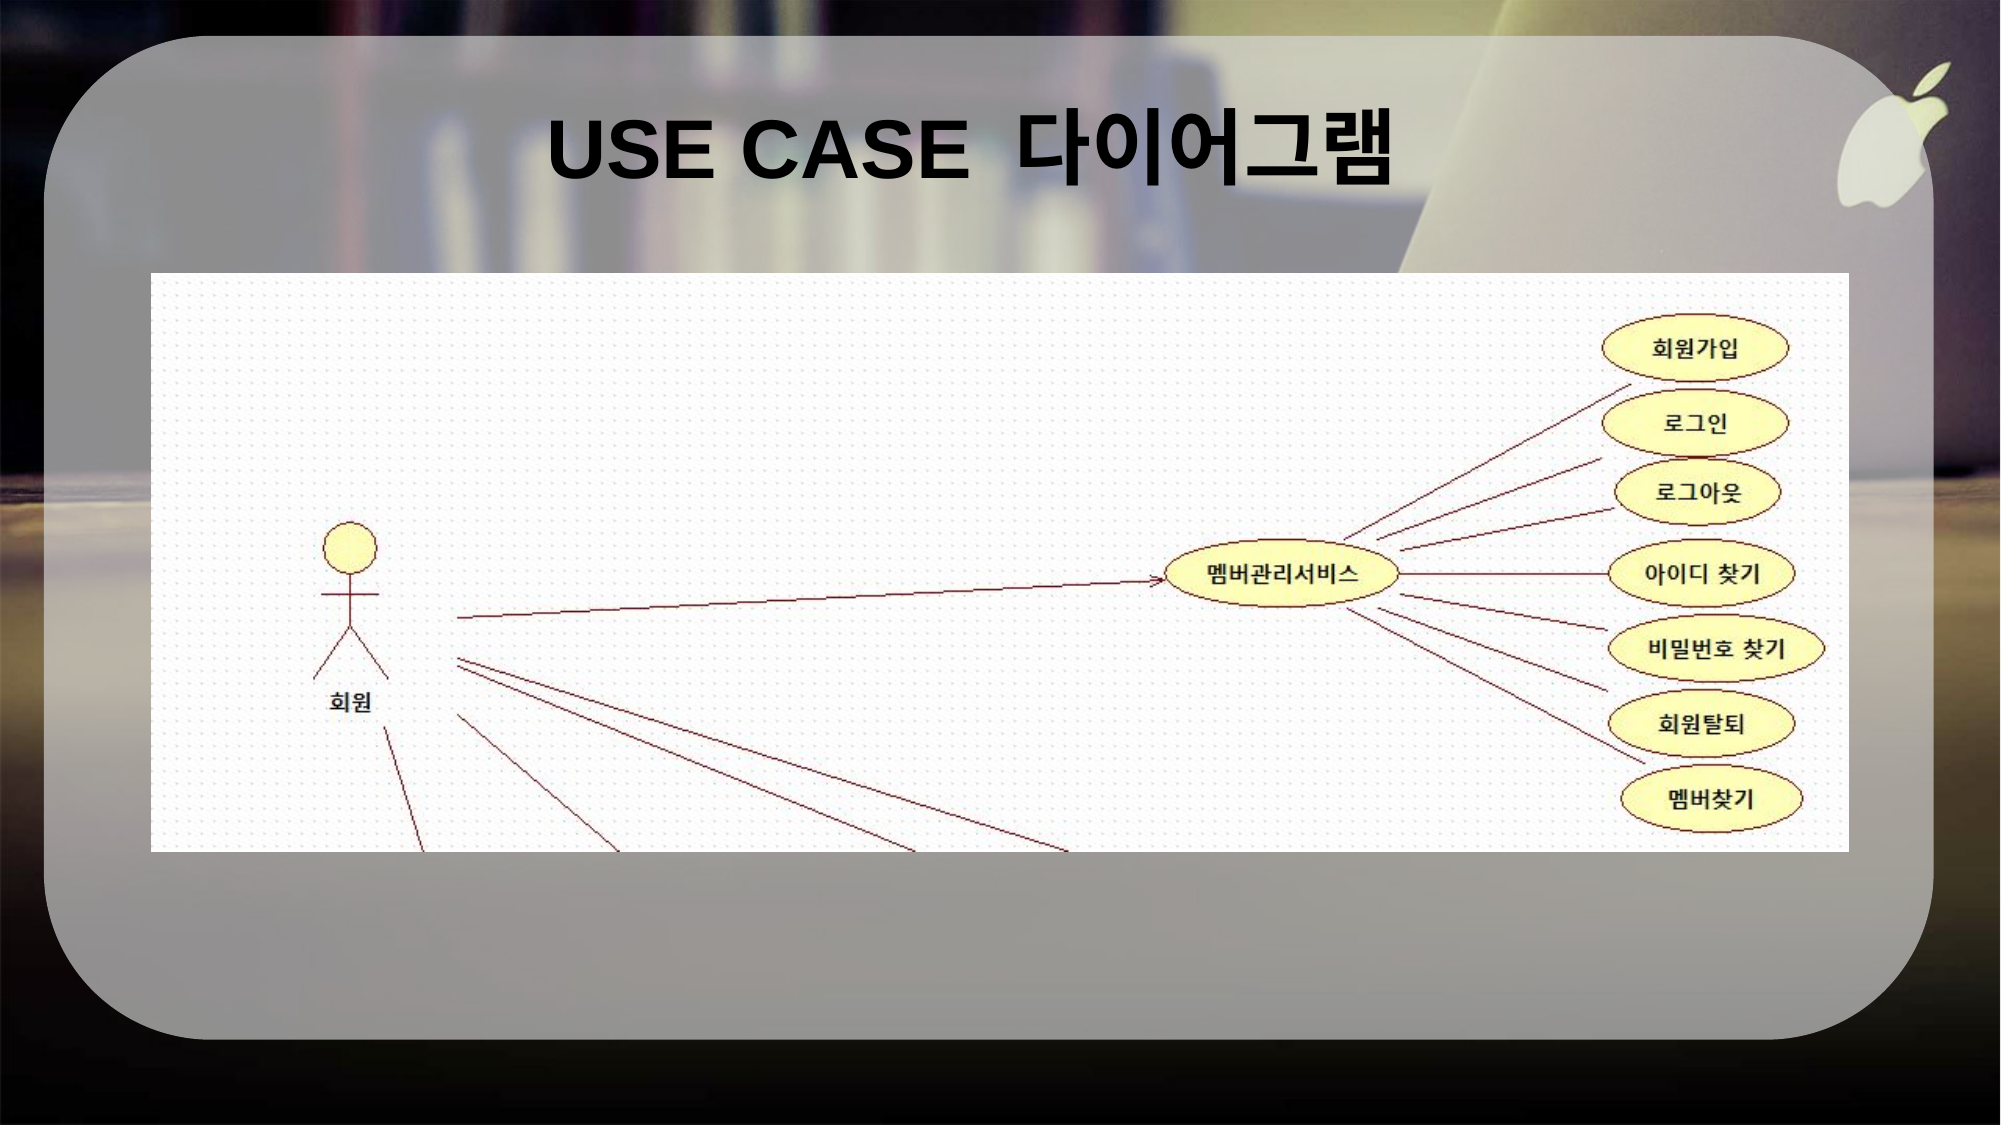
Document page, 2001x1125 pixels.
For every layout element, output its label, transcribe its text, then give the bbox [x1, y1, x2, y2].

picture [0, 0, 2001, 1125]
text_box USE CASE 다이어그램 [531, 85, 1469, 195]
text_box [42, 34, 1935, 1041]
